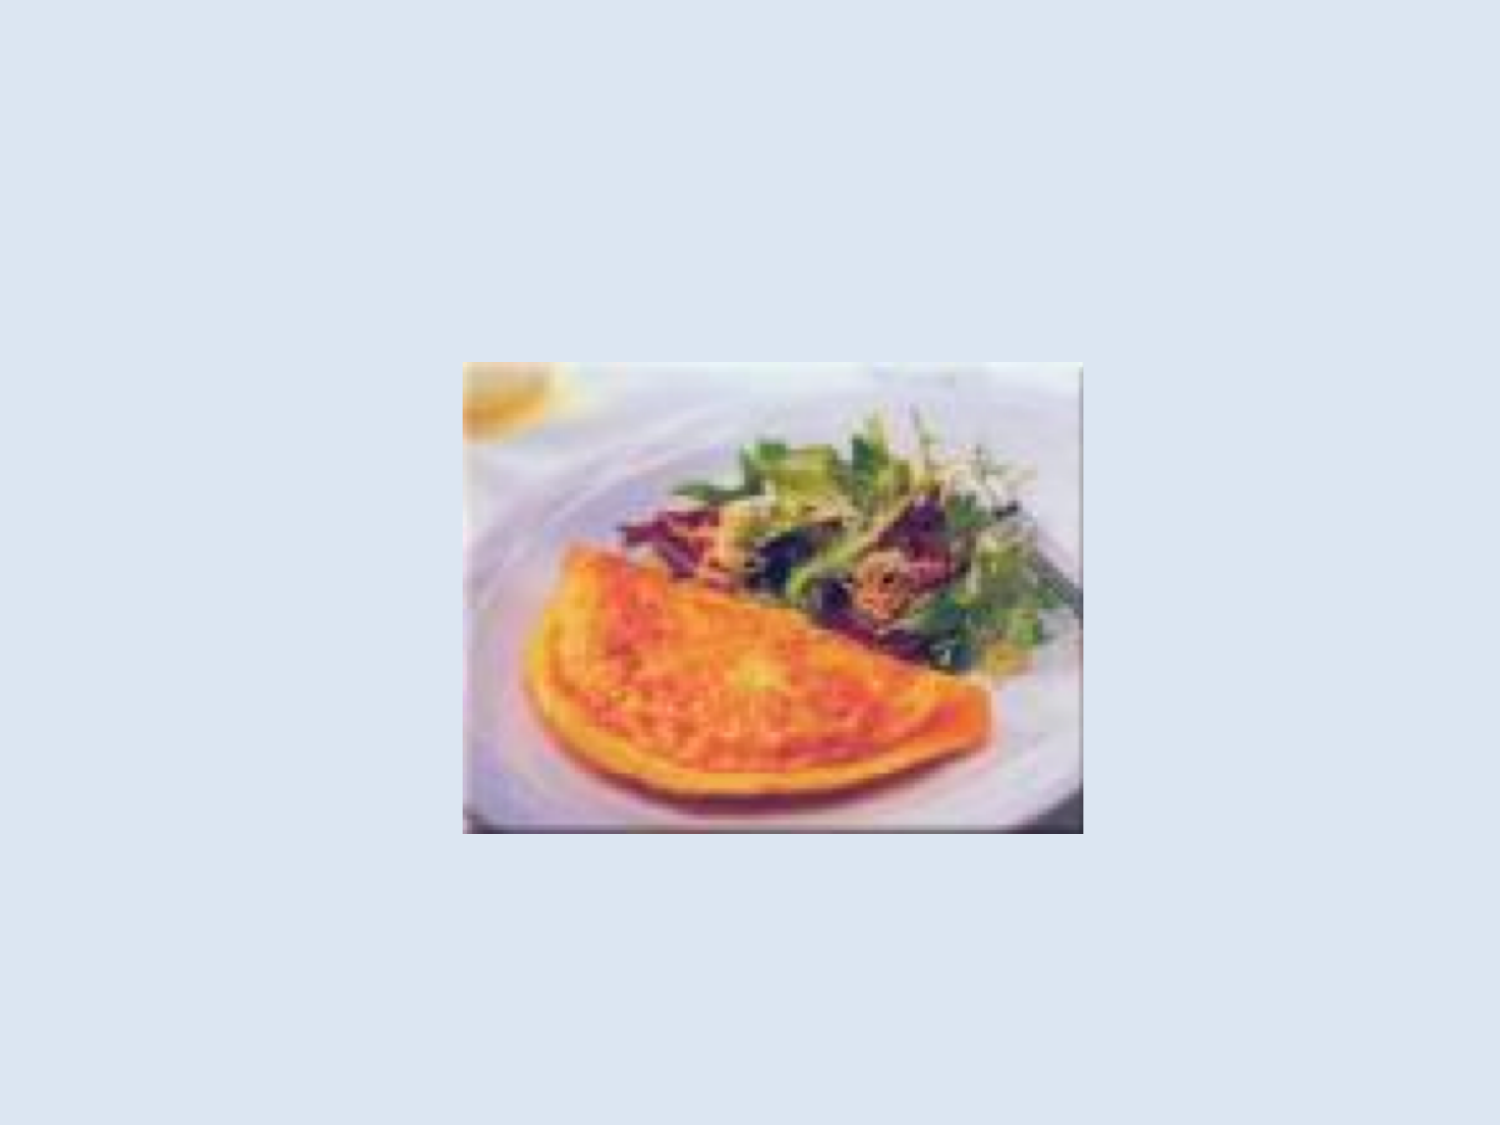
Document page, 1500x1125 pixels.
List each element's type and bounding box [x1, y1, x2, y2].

text_box [462, 362, 1084, 834]
